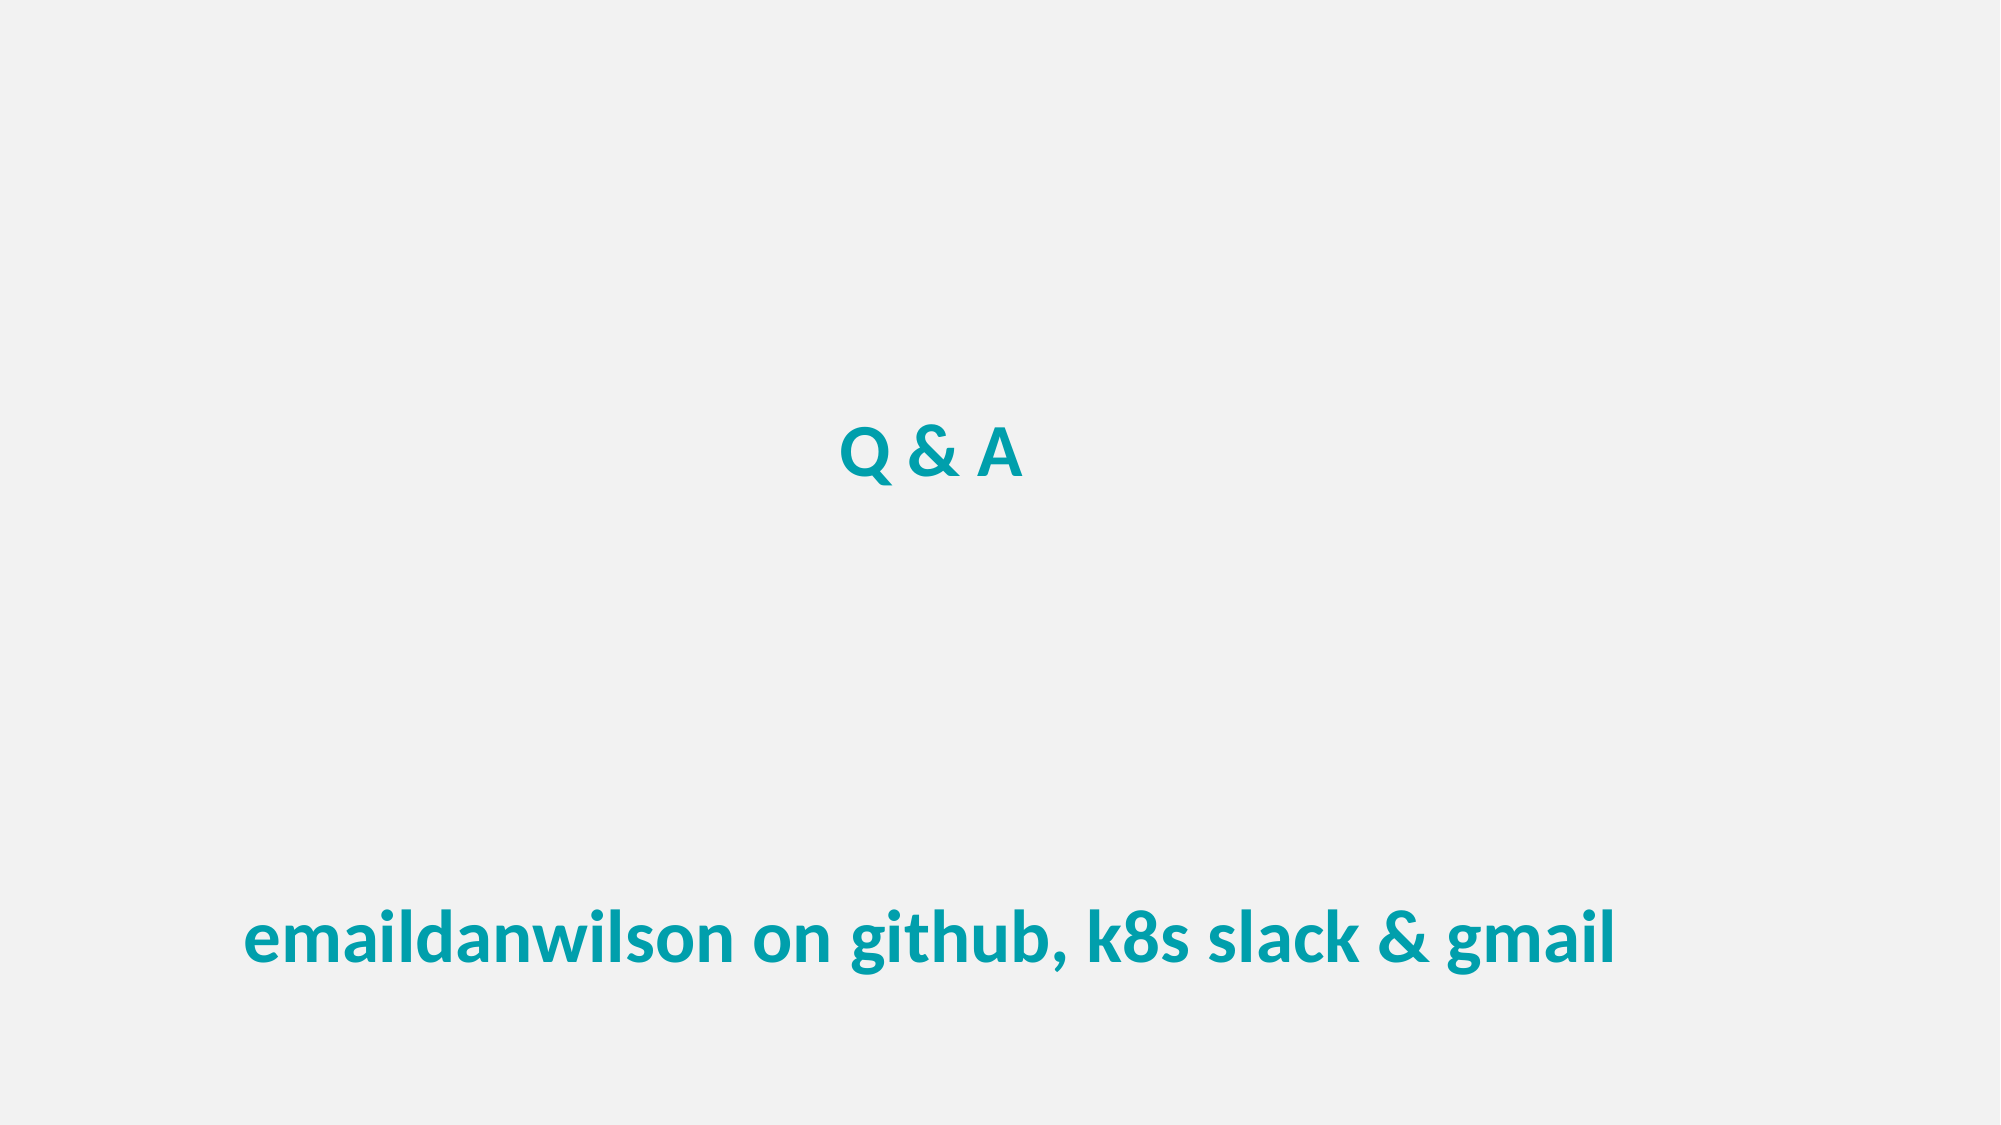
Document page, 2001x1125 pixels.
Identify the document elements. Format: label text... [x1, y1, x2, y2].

title Q & A emaildanwilson on github, k8s slack & gmail [0, 0, 1863, 479]
